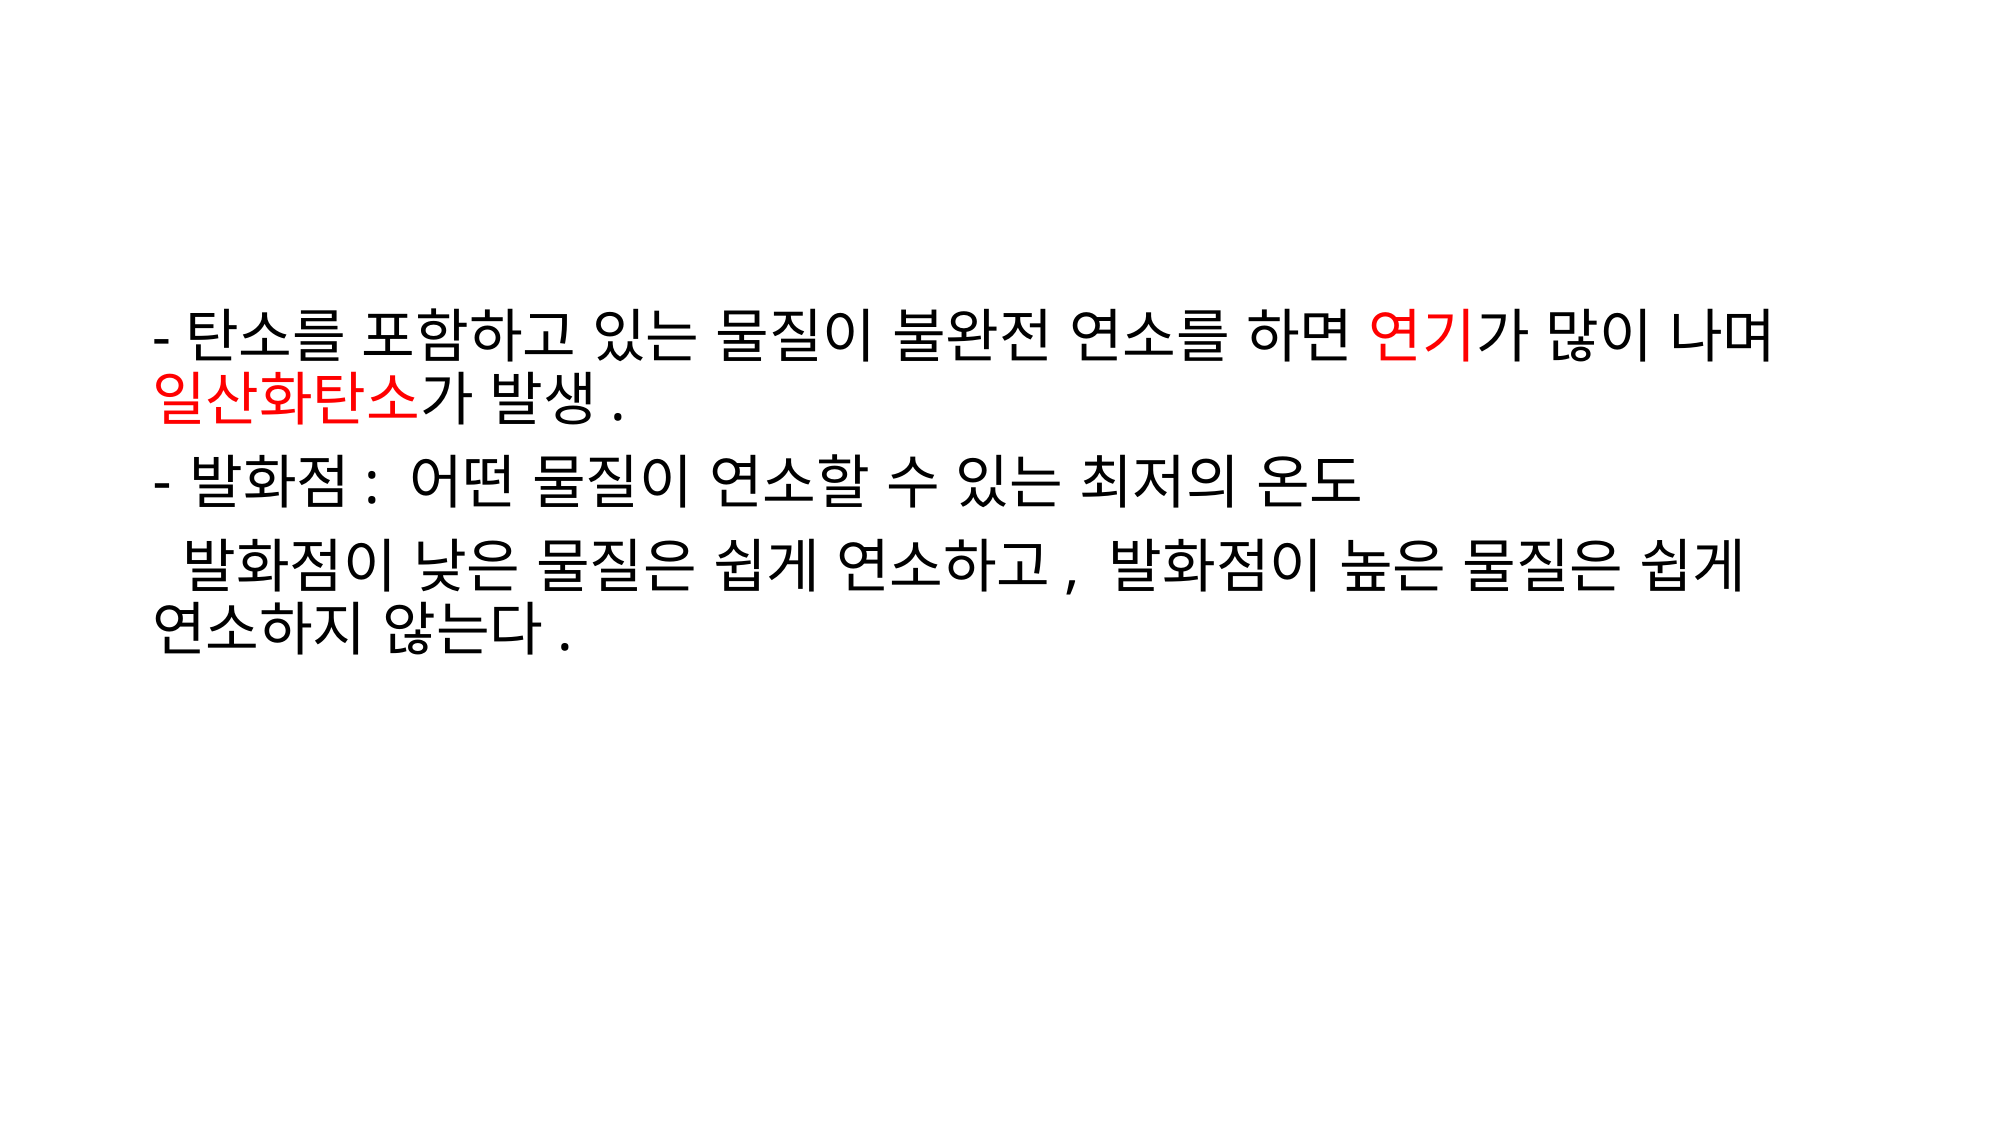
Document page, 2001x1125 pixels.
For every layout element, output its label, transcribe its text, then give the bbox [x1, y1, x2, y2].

list -탄소를 포함하고 있는 물질이 불완전 연소를 하면 연기가 많이 나며 일산화탄소가 발생. 발화점: 어떤 물질이 연소할 수 있는 최저의 온도 발화점이 낮은 물질은 쉽게 연소하고, 발화점이 높은 물질은 쉽게 연소하지 않는다. [137, 299, 1863, 1014]
